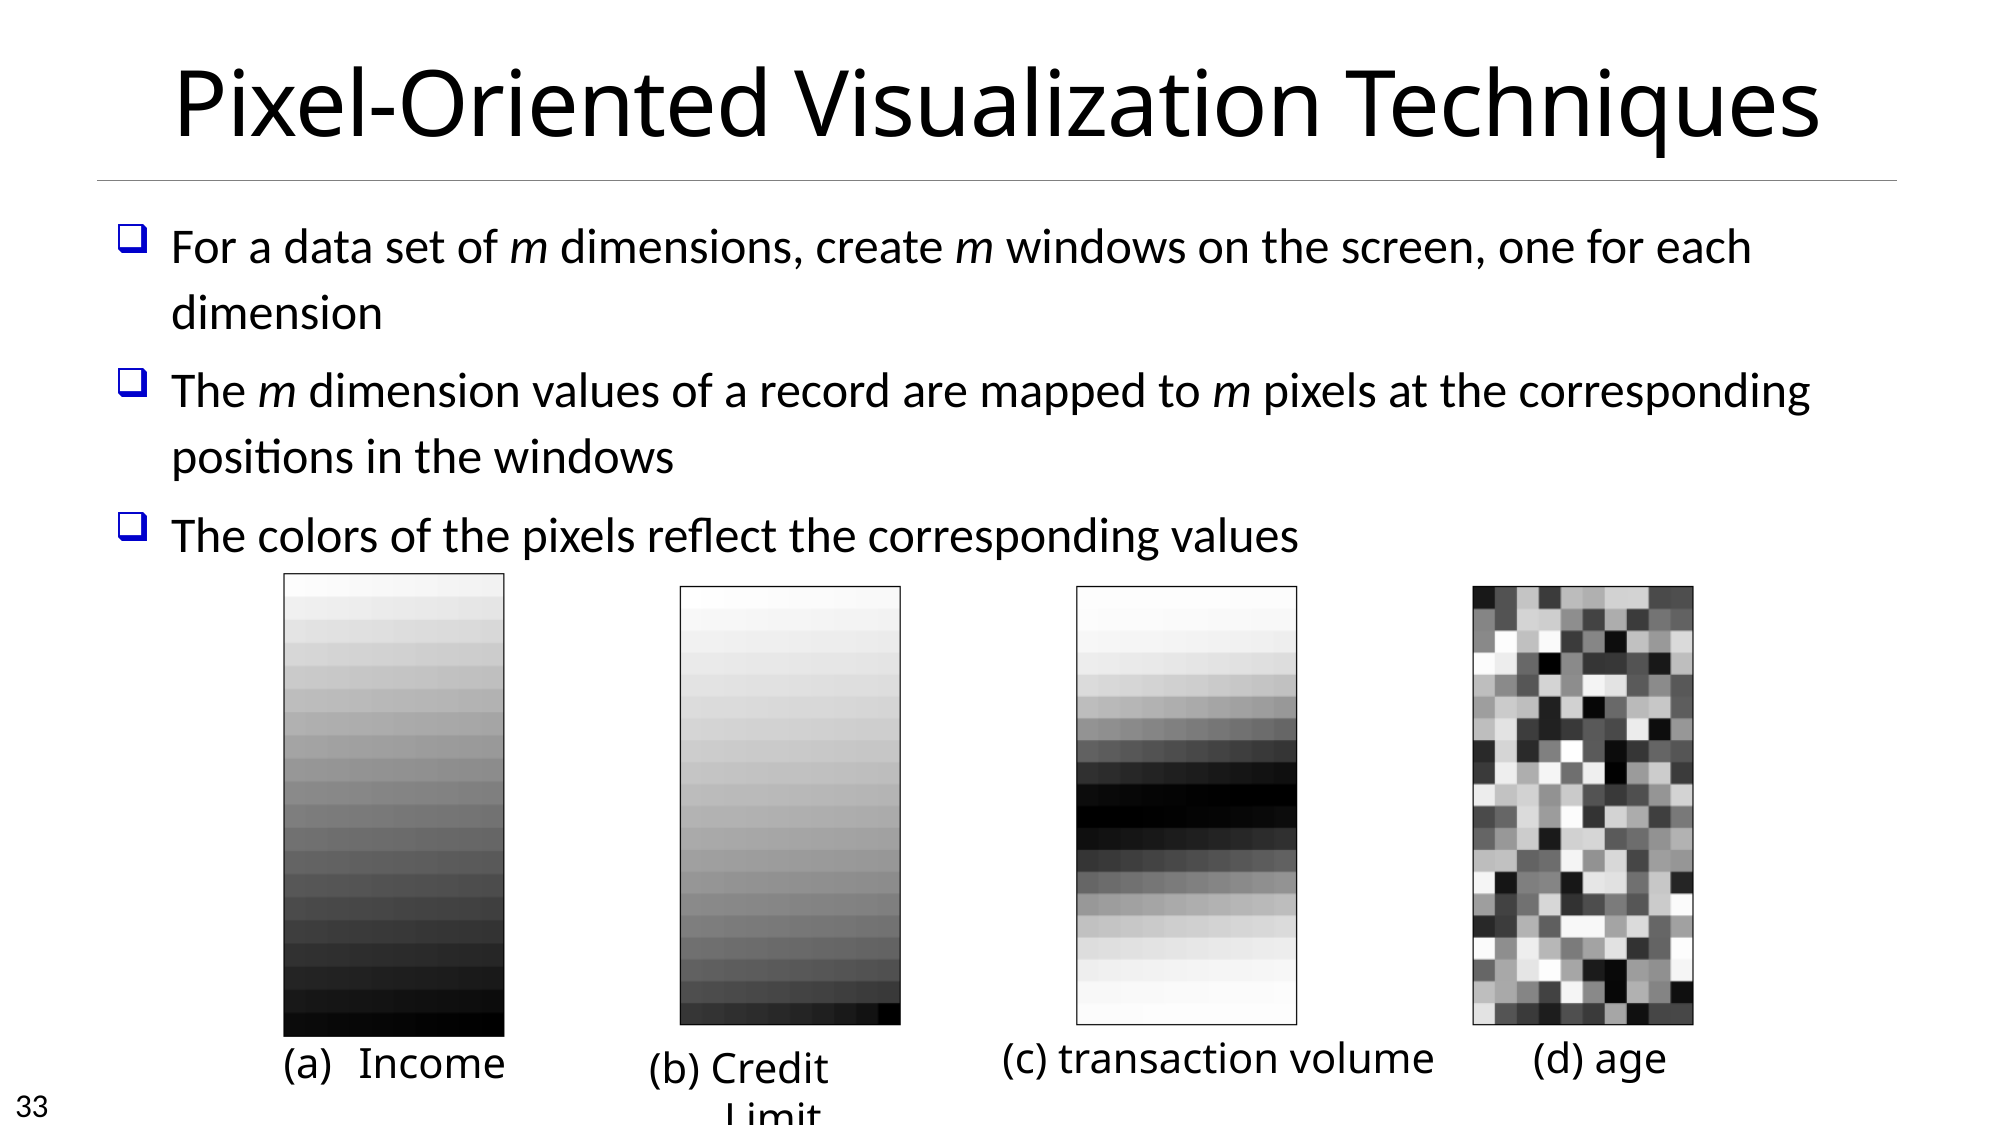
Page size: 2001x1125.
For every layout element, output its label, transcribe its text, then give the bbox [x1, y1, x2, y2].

picture [280, 564, 1695, 1043]
text_box Income [268, 1029, 557, 1095]
list For a data set of m dimensions, create m windows on the screen, one for each dimension The m dimension values of a record are mapped to m pixels at the corresponding positions in the windows The colors of the pixels reflect the corresponding values [99, 200, 1896, 513]
text_box (d) age [1443, 1024, 1757, 1090]
text_box (c) transaction volume [987, 1051, 1450, 1125]
title Pixel-Oriented Visualization Techniques [99, 62, 1896, 163]
text_box (b) Credit Limit [634, 1051, 947, 1125]
